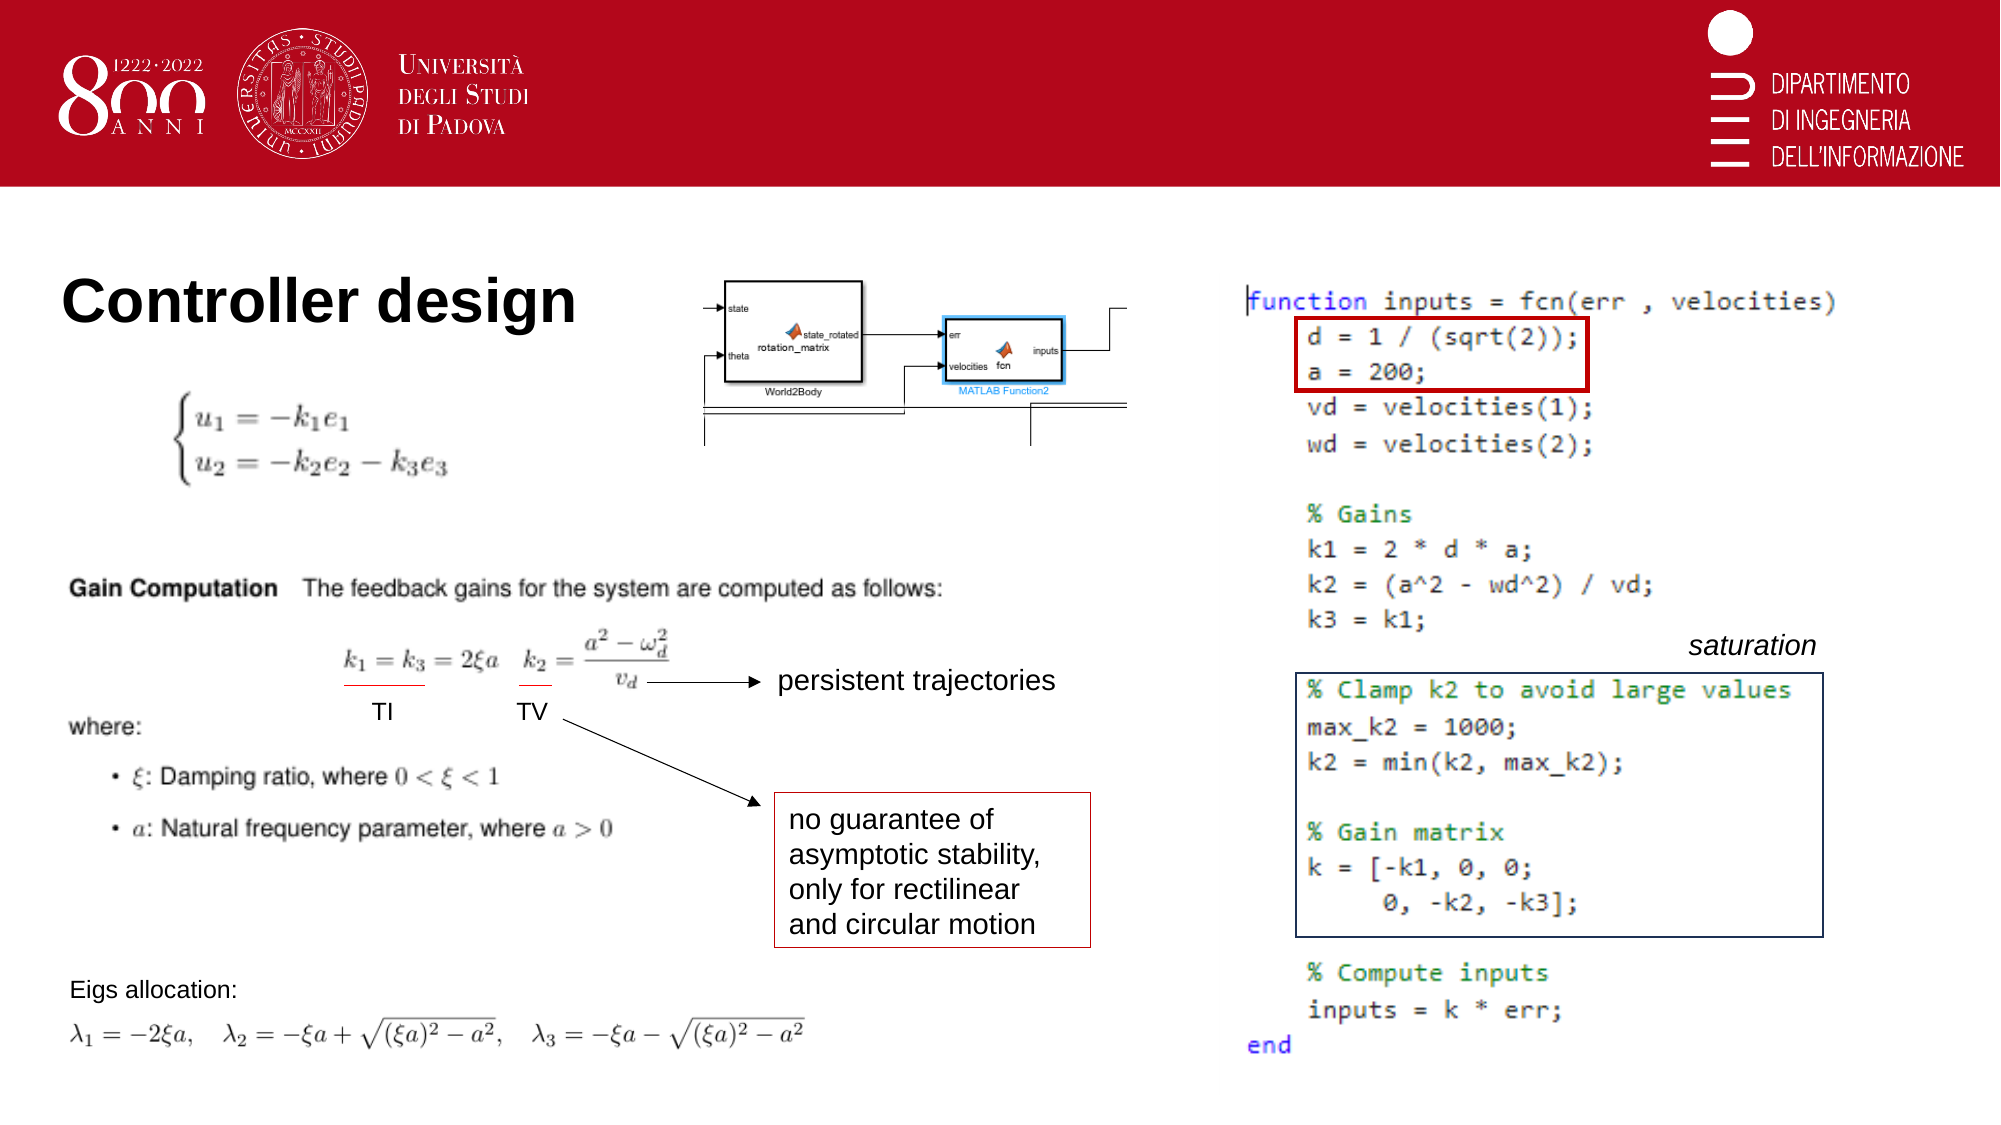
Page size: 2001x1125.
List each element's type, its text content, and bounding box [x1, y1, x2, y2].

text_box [562, 719, 761, 807]
picture [1218, 273, 1872, 1095]
picture [1663, 0, 2000, 221]
picture [63, 566, 955, 854]
text_box Eigs allocation: [54, 966, 405, 1010]
picture [44, 1010, 827, 1071]
text_box no guarantee of asymptotic stability, only for rectilinear and circular motion [774, 792, 1091, 948]
picture [163, 380, 460, 514]
text_box Controller design [46, 252, 645, 343]
picture [703, 255, 1127, 446]
text_box persistent trajectories [955, 653, 1091, 704]
